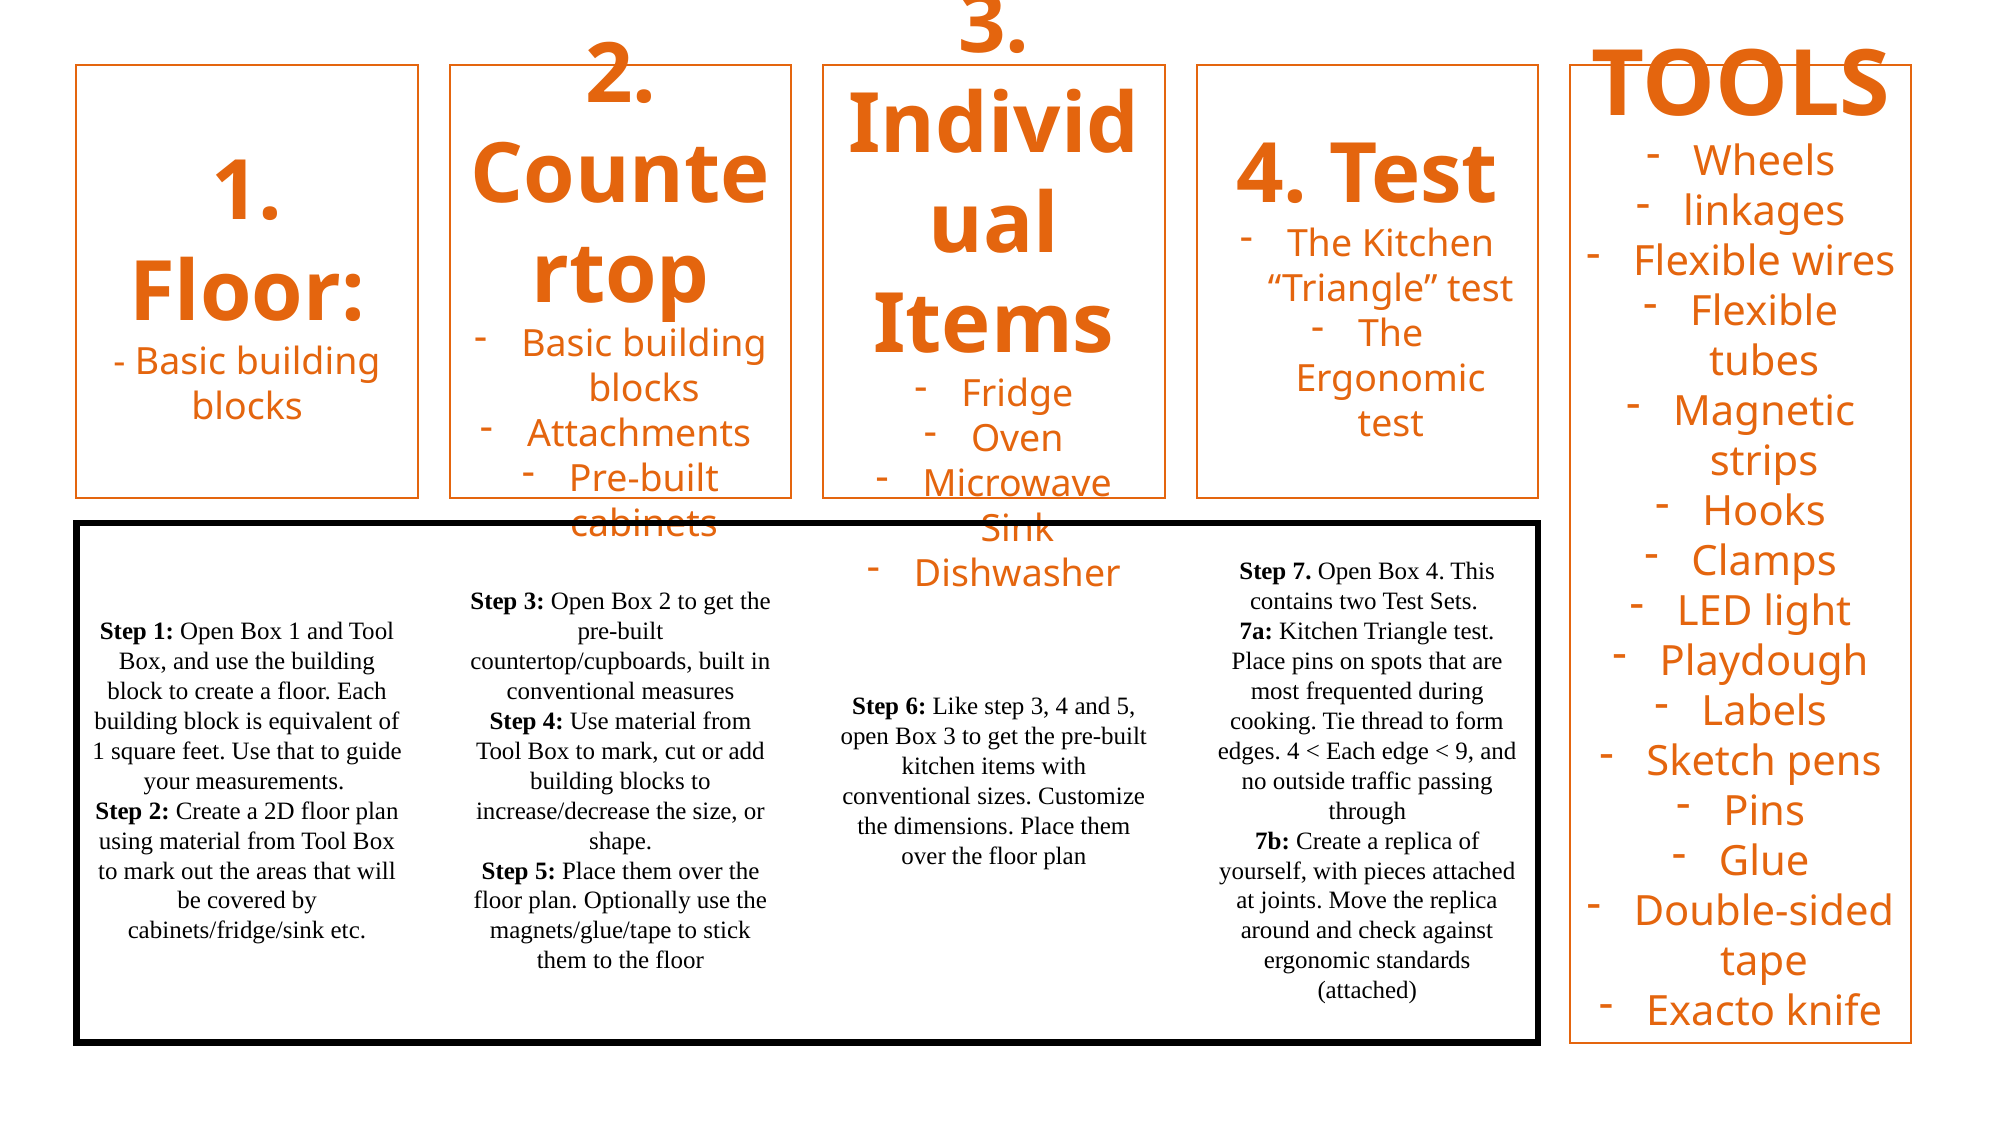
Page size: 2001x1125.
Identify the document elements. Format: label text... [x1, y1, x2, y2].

text_box Step 1: Open Box 1 and Tool Box, and use the building block to create a floor. Each building block is equivalent of 1 square feet. Use that to guide your measurements. Step 2: Create a 2D floor plan using material from Tool Box to mark out the areas that will be covered by cabinets/fridge/sink etc. [75, 534, 419, 1025]
text_box [75, 522, 1539, 1044]
text_box 2. Countertop Basic building blocks Attachments Pre-built cabinets [449, 64, 792, 499]
text_box 3. Individual Items Fridge Oven Microwave Sink Dishwasher [822, 64, 1166, 499]
text_box Step 6: Like step 3, 4 and 5, open Box 3 to get the pre-built kitchen items with conventional sizes. Customize the dimensions. Place them over the floor plan [822, 534, 1166, 1025]
text_box 1. Floor: - Basic building blocks [75, 64, 419, 499]
text_box Step 7. Open Box 4. This contains two Test Sets. 7a: Kitchen Triangle test. Place pins on spots that are most frequented during cooking. Tie thread to form edges. 4 < Each edge < 9, and no outside traffic passing through 7b: Create a replica of yourself, with pieces attached at joints. Move the replica around and check against ergonomic standards (attached) [1196, 534, 1539, 1025]
text_box 4. Test The Kitchen “Triangle” test The Ergonomic test [1196, 64, 1539, 499]
text_box Step 3: Open Box 2 to get the pre-built countertop/cupboards, built in conventional measures Step 4: Use material from Tool Box to mark, cut or add building blocks to increase/decrease the size, or shape. Step 5: Place them over the floor plan. Optionally use the magnets/glue/tape to stick them to the floor [449, 534, 792, 1025]
text_box TOOLS Wheels linkages Flexible wires Flexible tubes Magnetic strips Hooks Clamps LED light Playdough Labels Sketch pens Pins Glue Double-sided tape Exacto knife [1569, 64, 1912, 1044]
